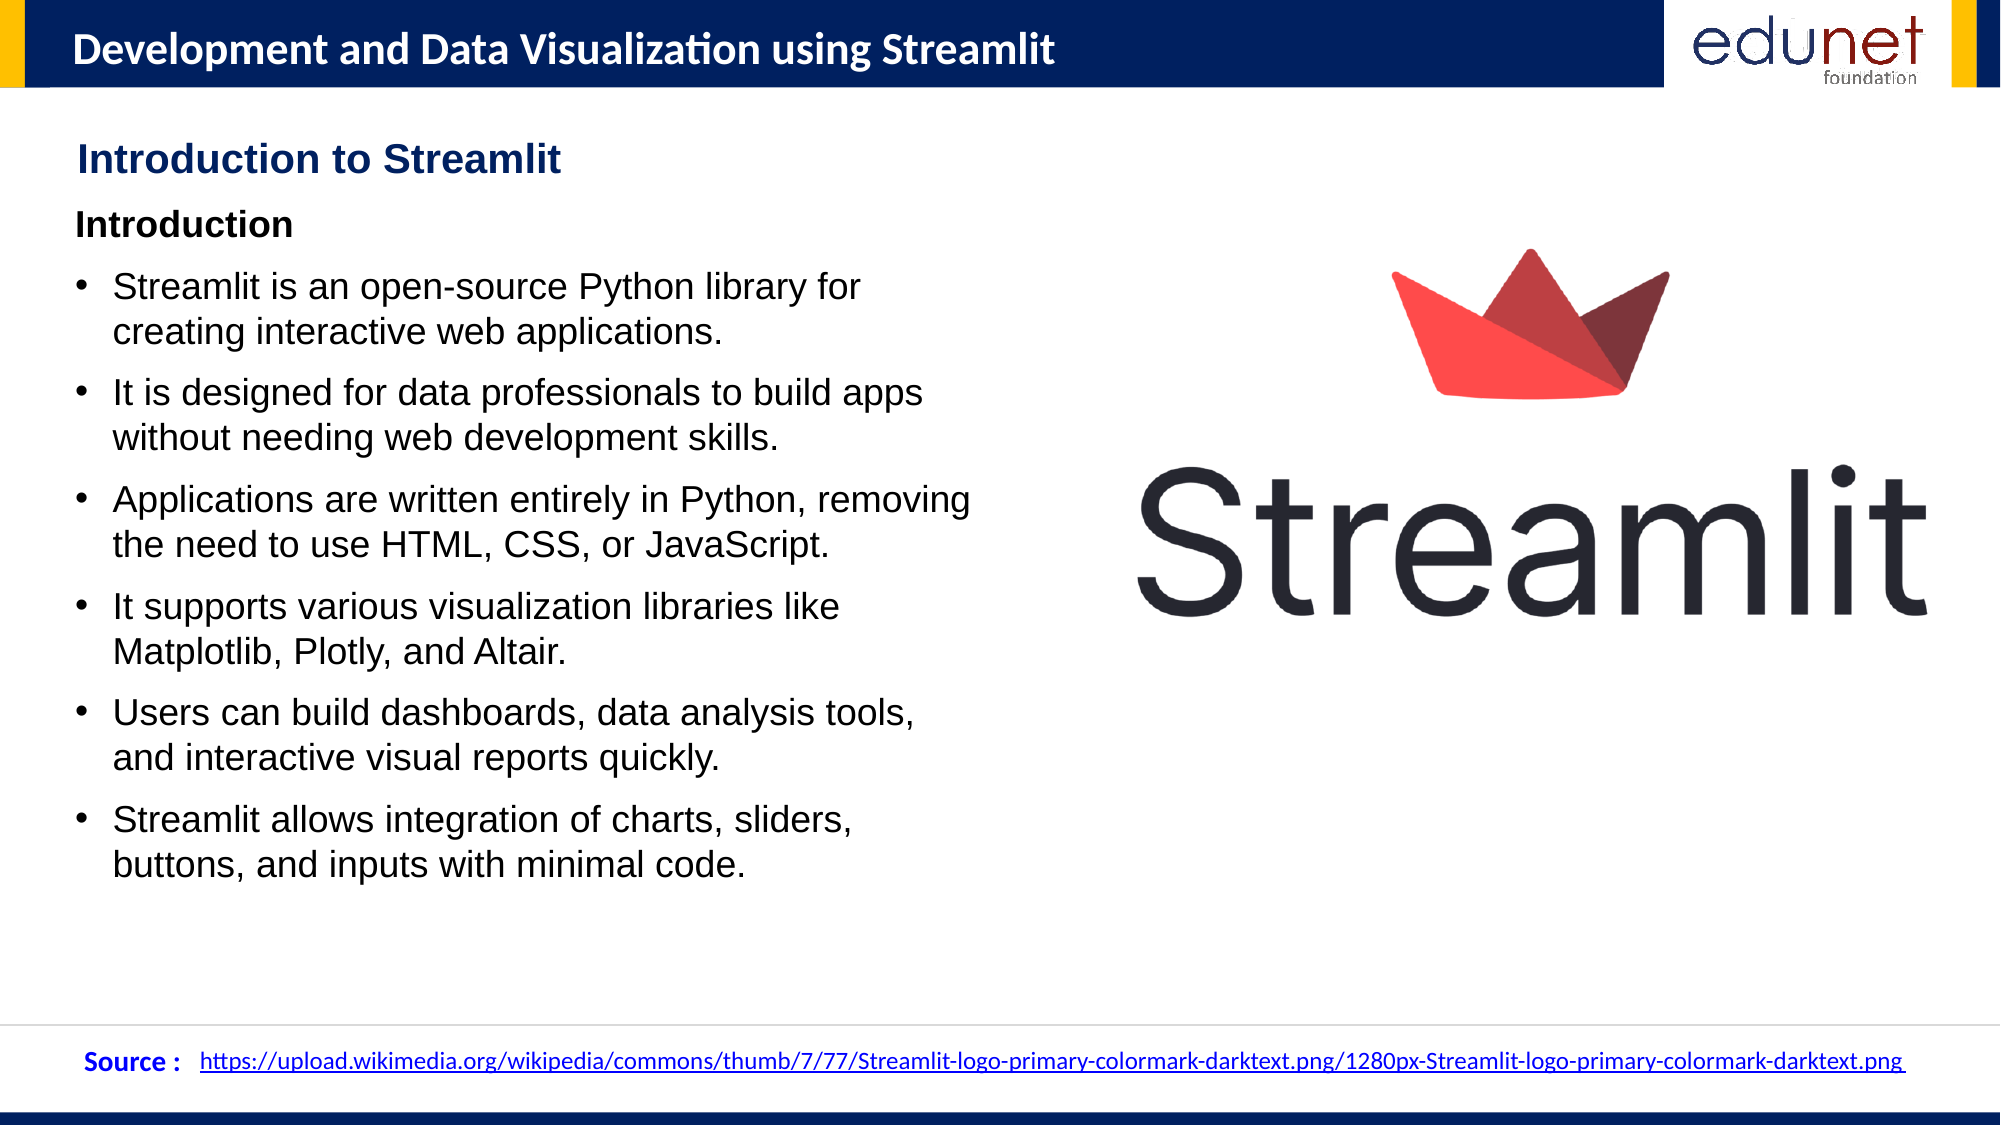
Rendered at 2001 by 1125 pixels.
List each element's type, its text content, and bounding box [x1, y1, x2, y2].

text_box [0, 1024, 2000, 1086]
text_box Introduction to Streamlit [62, 124, 1163, 190]
picture [1110, 237, 1946, 637]
text_box Introduction Streamlit is an open-source Python library for creating interactive web applications. It is designed for data professionals to build apps without needing web development skills. Applications are written entirely in Python, removing the need to use HTML, CSS, or JavaScript. It supports various visualization libraries like Matplotlib, Plotly, and Altair. Users can build dashboards, data analysis tools, and interactive visual reports quickly. Streamlit allows integration of charts, sliders, buttons, and inputs with minimal code. [74, 199, 988, 885]
picture [1688, 12, 1928, 89]
